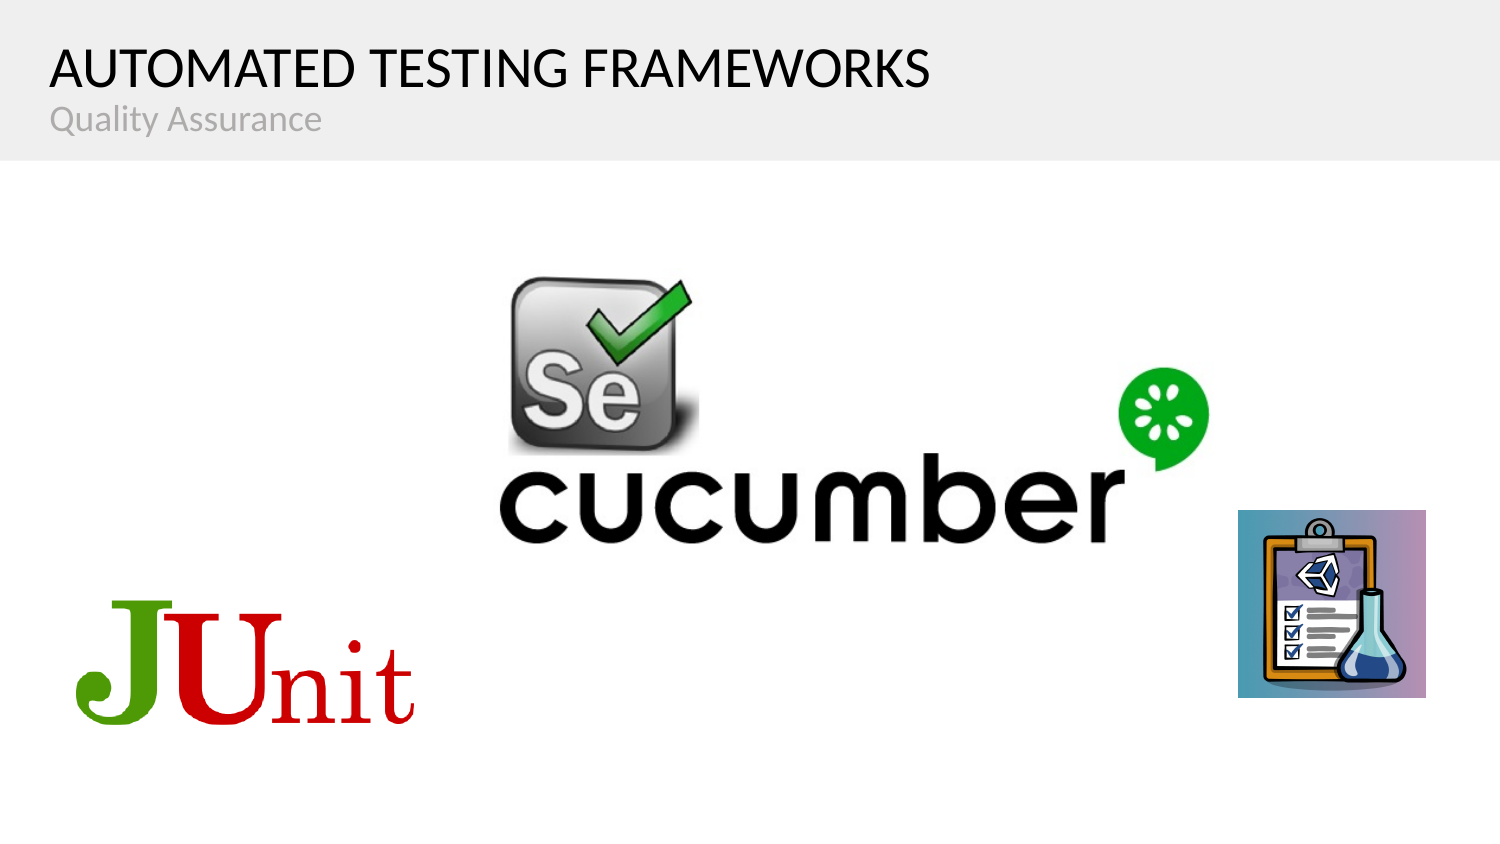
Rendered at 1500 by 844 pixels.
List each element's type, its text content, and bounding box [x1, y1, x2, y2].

picture [492, 268, 1216, 554]
text_box AUTOMATED TESTING FRAMEWORKS [34, 19, 1188, 118]
picture [53, 584, 437, 753]
text_box [0, 0, 1500, 161]
picture [1238, 510, 1426, 699]
text_box Quality Assurance [34, 86, 516, 147]
